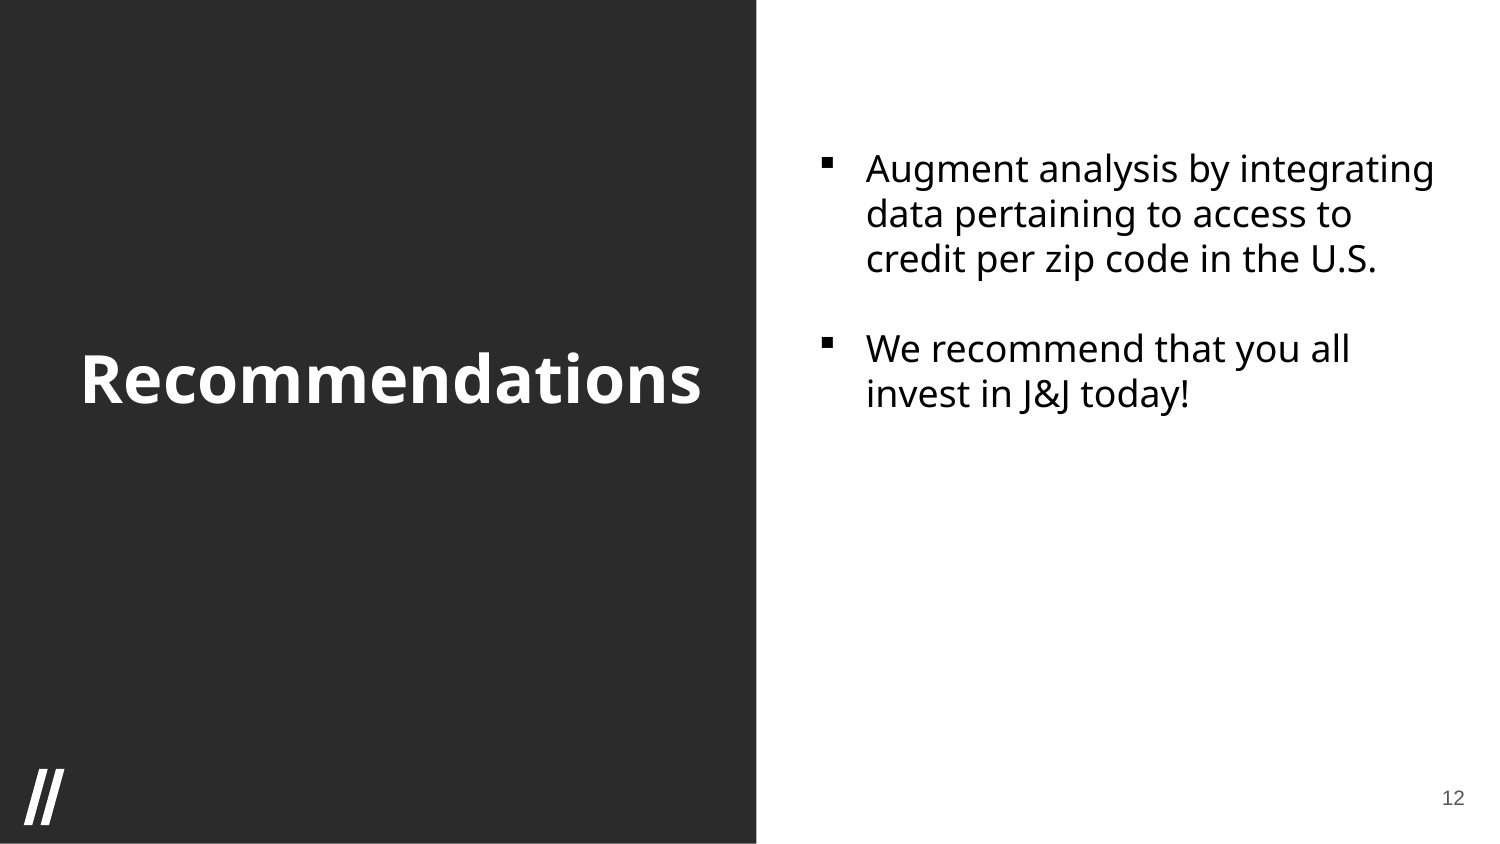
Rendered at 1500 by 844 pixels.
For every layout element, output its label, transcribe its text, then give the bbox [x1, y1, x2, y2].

slide_number 12 [1389, 764, 1480, 830]
text_box [0, 0, 757, 844]
text_box [40, 768, 65, 826]
text_box Augment analysis by integrating data pertaining to access to credit per zip code in the U.S. We recommend that you all invest in J&J today! [803, 129, 1453, 735]
text_box Recommendations [64, 224, 722, 620]
text_box [23, 768, 48, 826]
